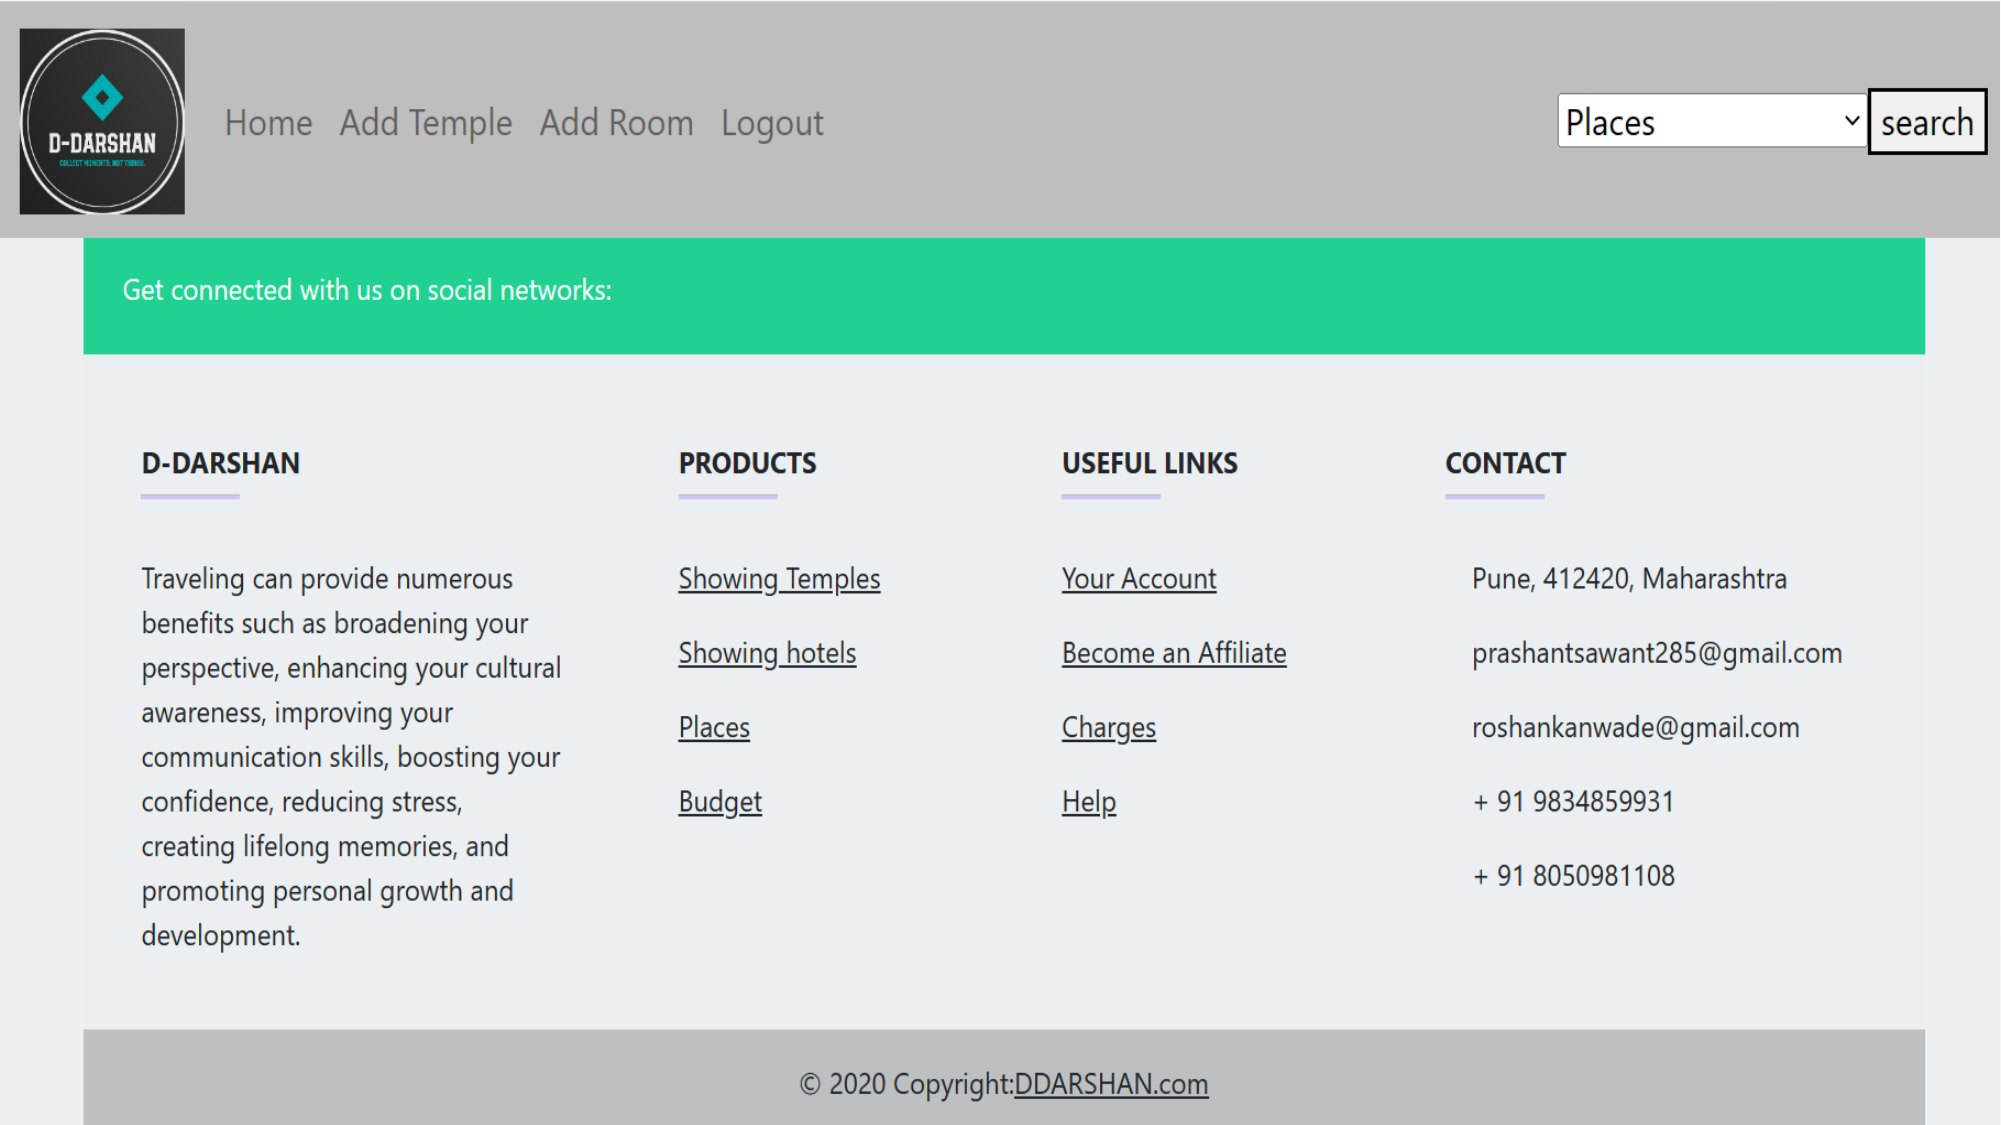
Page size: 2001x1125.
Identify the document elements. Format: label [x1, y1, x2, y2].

list [0, 0, 2000, 1125]
